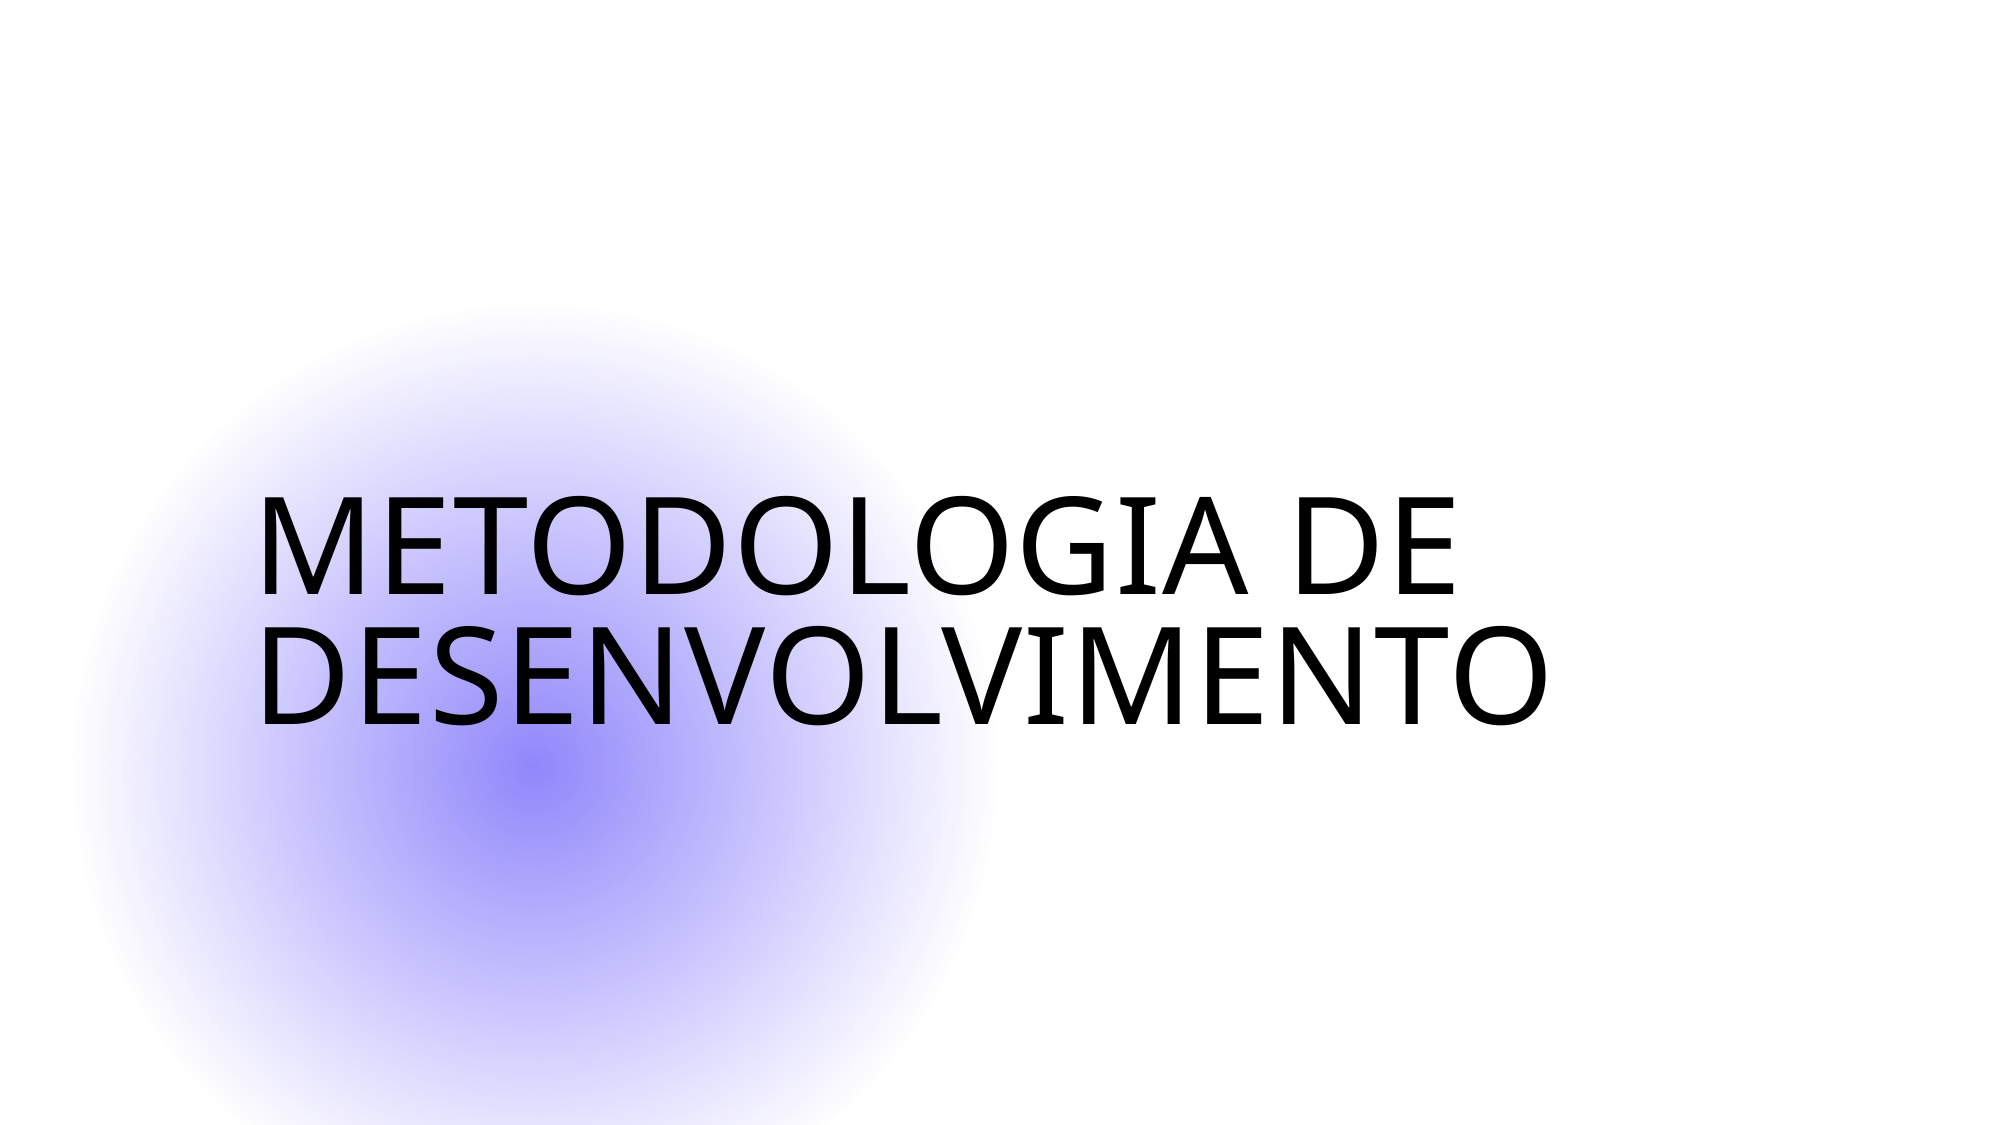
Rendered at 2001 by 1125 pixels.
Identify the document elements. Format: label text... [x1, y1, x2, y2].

title Metodologia de desenvolvimento [237, 162, 1739, 758]
picture [69, 301, 1000, 1125]
